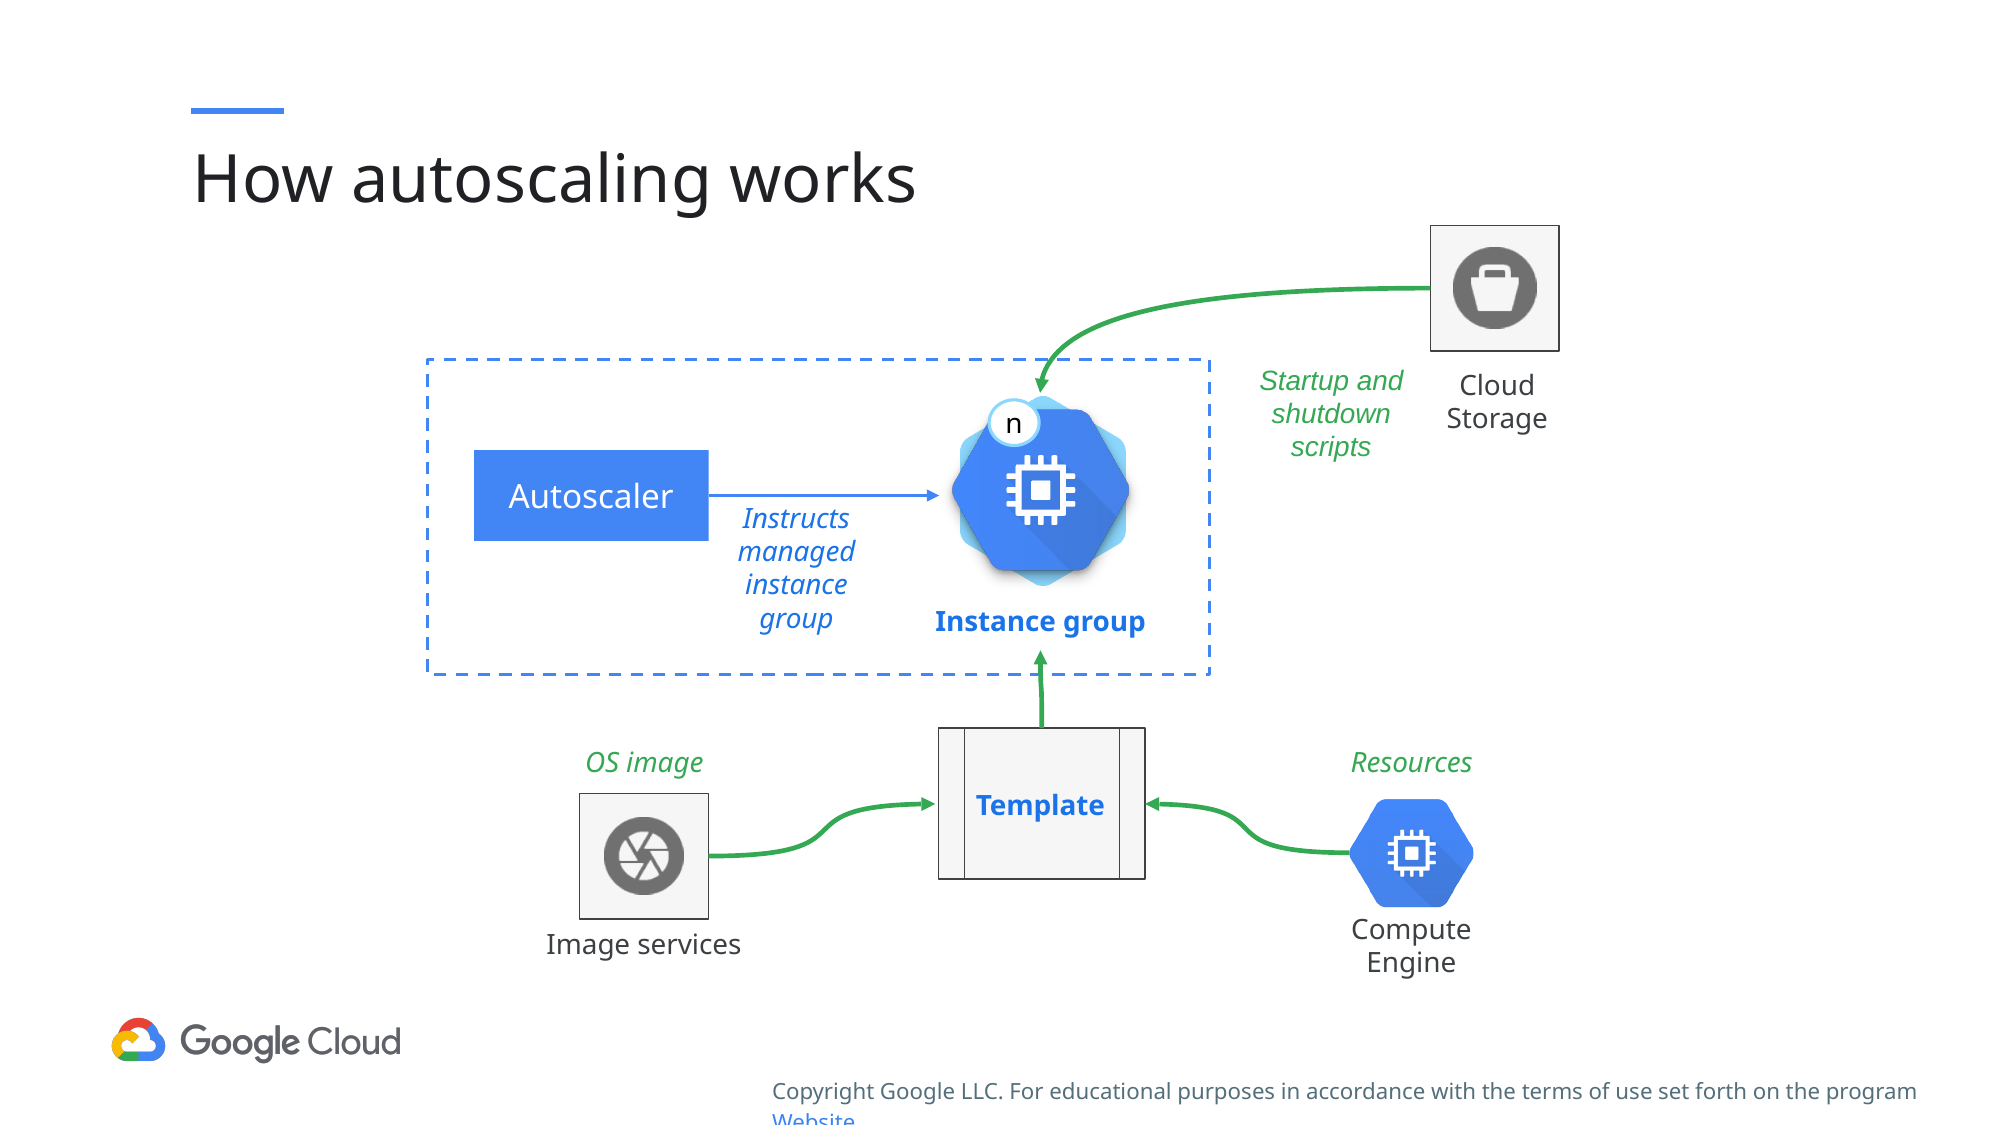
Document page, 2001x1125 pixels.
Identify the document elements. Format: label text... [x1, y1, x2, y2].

text_box Template [935, 728, 1146, 880]
text_box Instructs managed instance group [695, 508, 898, 626]
picture [110, 1012, 401, 1068]
text_box Copyright Google LLC. For educational purposes in accordance with the terms of use set forth on the program Website. [752, 1052, 1990, 1111]
text_box Startup and shutdown scripts [1238, 400, 1425, 472]
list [709, 496, 933, 502]
title How autoscaling works [182, 126, 1799, 251]
text_box Compute Engine [1338, 908, 1485, 982]
text_box [1042, 400, 1210, 675]
text_box Autoscaler [474, 450, 709, 541]
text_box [1430, 225, 1560, 352]
text_box OS image [561, 743, 727, 780]
text_box [427, 359, 1039, 675]
text_box Cloud Storage [1430, 364, 1565, 438]
text_box Resources [1328, 743, 1495, 780]
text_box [708, 803, 936, 857]
picture [1349, 798, 1474, 908]
picture [938, 392, 1142, 599]
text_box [511, 793, 777, 970]
text_box Instance group [895, 593, 1186, 651]
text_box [1039, 287, 1431, 394]
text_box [1144, 803, 1350, 854]
